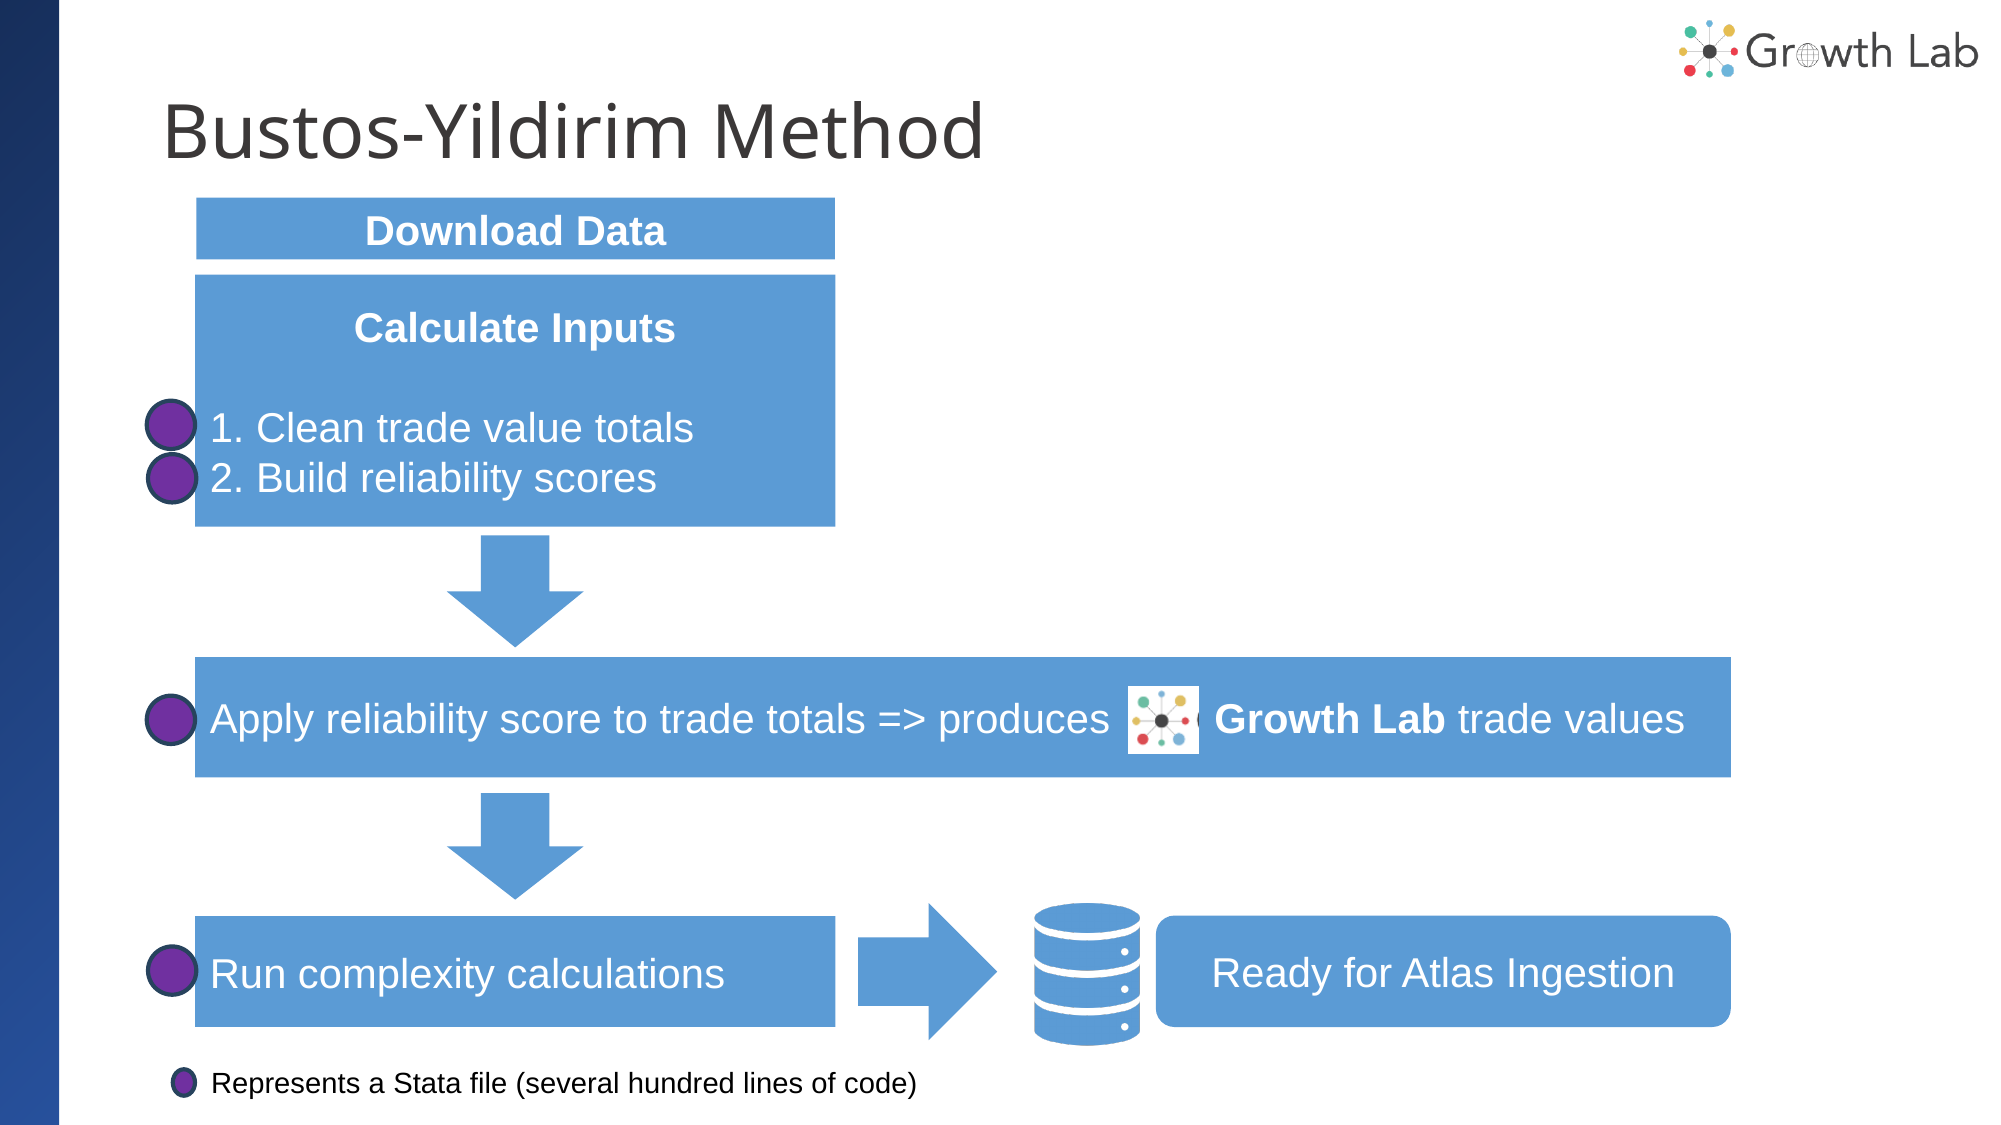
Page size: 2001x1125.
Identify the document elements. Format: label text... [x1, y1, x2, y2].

text_box Calculate Inputs 1. Clean trade value totals 2. Build reliability scores [193, 273, 837, 529]
text_box [0, 0, 60, 1125]
picture [1127, 686, 1200, 754]
text_box [444, 790, 586, 902]
text_box Represents a Stata file (several hundred lines of code) [196, 1056, 1251, 1107]
text_box Apply reliability score to trade totals => produces Growth Lab trade values [193, 655, 1733, 779]
text_box [145, 452, 199, 505]
text_box [144, 398, 198, 452]
text_box Bustos-Yildirim Method [146, 61, 1572, 182]
text_box Download Data [194, 195, 837, 262]
picture [1673, 18, 1985, 79]
text_box [444, 533, 586, 650]
text_box [144, 693, 198, 747]
text_box Run complexity calculations [193, 914, 837, 1029]
text_box Ready for Atlas Ingestion [1182, 913, 1733, 1030]
text_box [170, 1067, 198, 1098]
text_box [145, 944, 199, 997]
text_box [855, 901, 991, 1043]
picture [996, 884, 1177, 1064]
